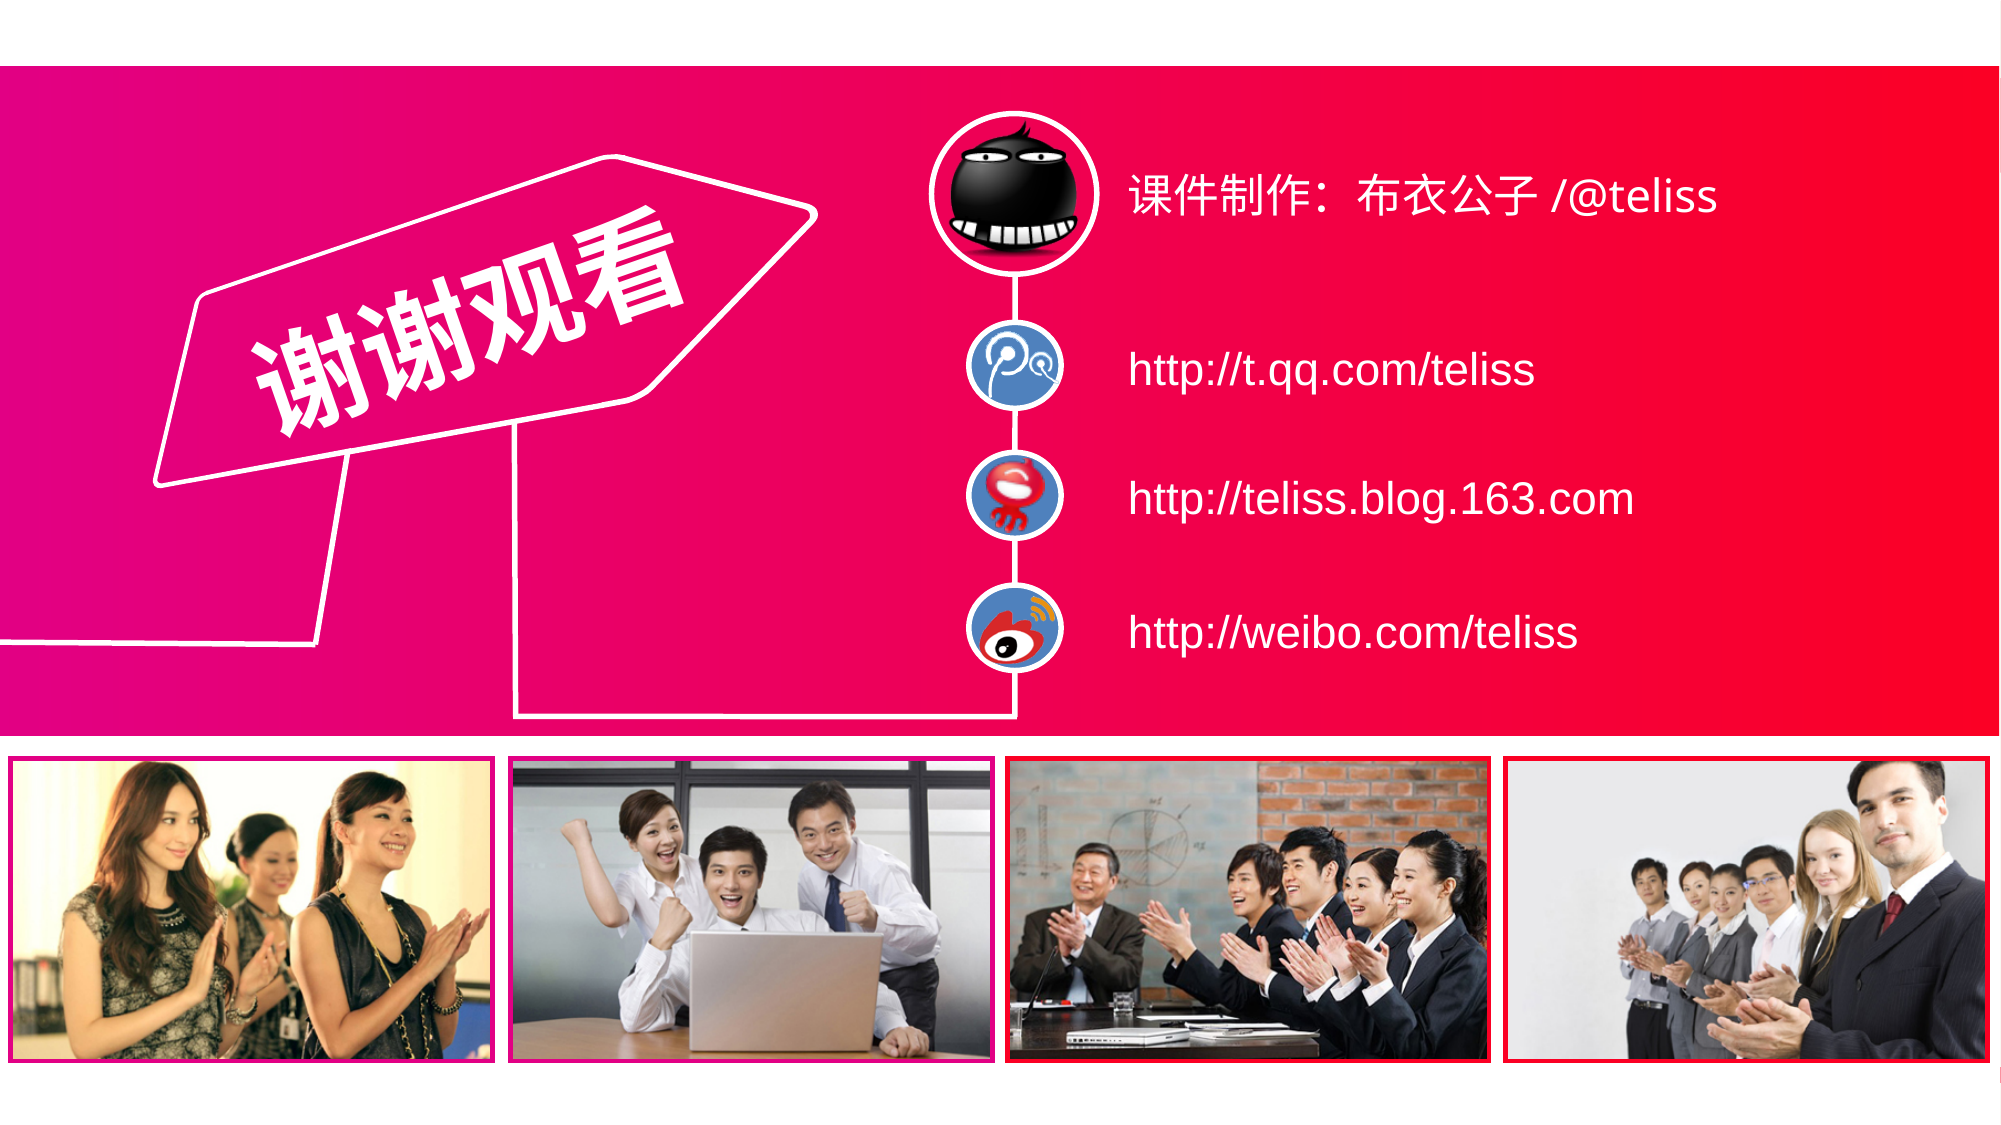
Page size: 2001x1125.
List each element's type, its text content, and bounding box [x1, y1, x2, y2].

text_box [968, 452, 1062, 539]
text_box 课件制作 [982, 268, 1047, 275]
text_box [345, 403, 602, 455]
text_box [0, 64, 2001, 738]
picture [1507, 760, 1986, 1060]
text_box 课件制作 [1088, 157, 1097, 230]
text_box http://t.qq.com/teliss [1112, 338, 1871, 396]
picture [979, 595, 1055, 664]
text_box 谢谢观看 [218, 169, 722, 470]
text_box 课件制作 [990, 113, 1039, 117]
text_box http://teliss.blog.163.com [1113, 466, 1847, 525]
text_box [968, 322, 1062, 409]
picture [12, 760, 491, 1060]
text_box [207, 155, 623, 294]
text_box [602, 156, 818, 408]
picture [943, 119, 1084, 260]
text_box [153, 291, 208, 488]
picture [512, 760, 991, 1060]
text_box [285, 449, 347, 465]
picture [1009, 760, 1487, 1060]
text_box 课件制作：布衣公子/@teliss [1113, 144, 1895, 243]
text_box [968, 584, 1062, 671]
picture [985, 458, 1045, 534]
text_box 课件制作 [931, 162, 938, 226]
text_box [189, 464, 267, 483]
text_box http://weibo.com/teliss [1113, 601, 1933, 659]
